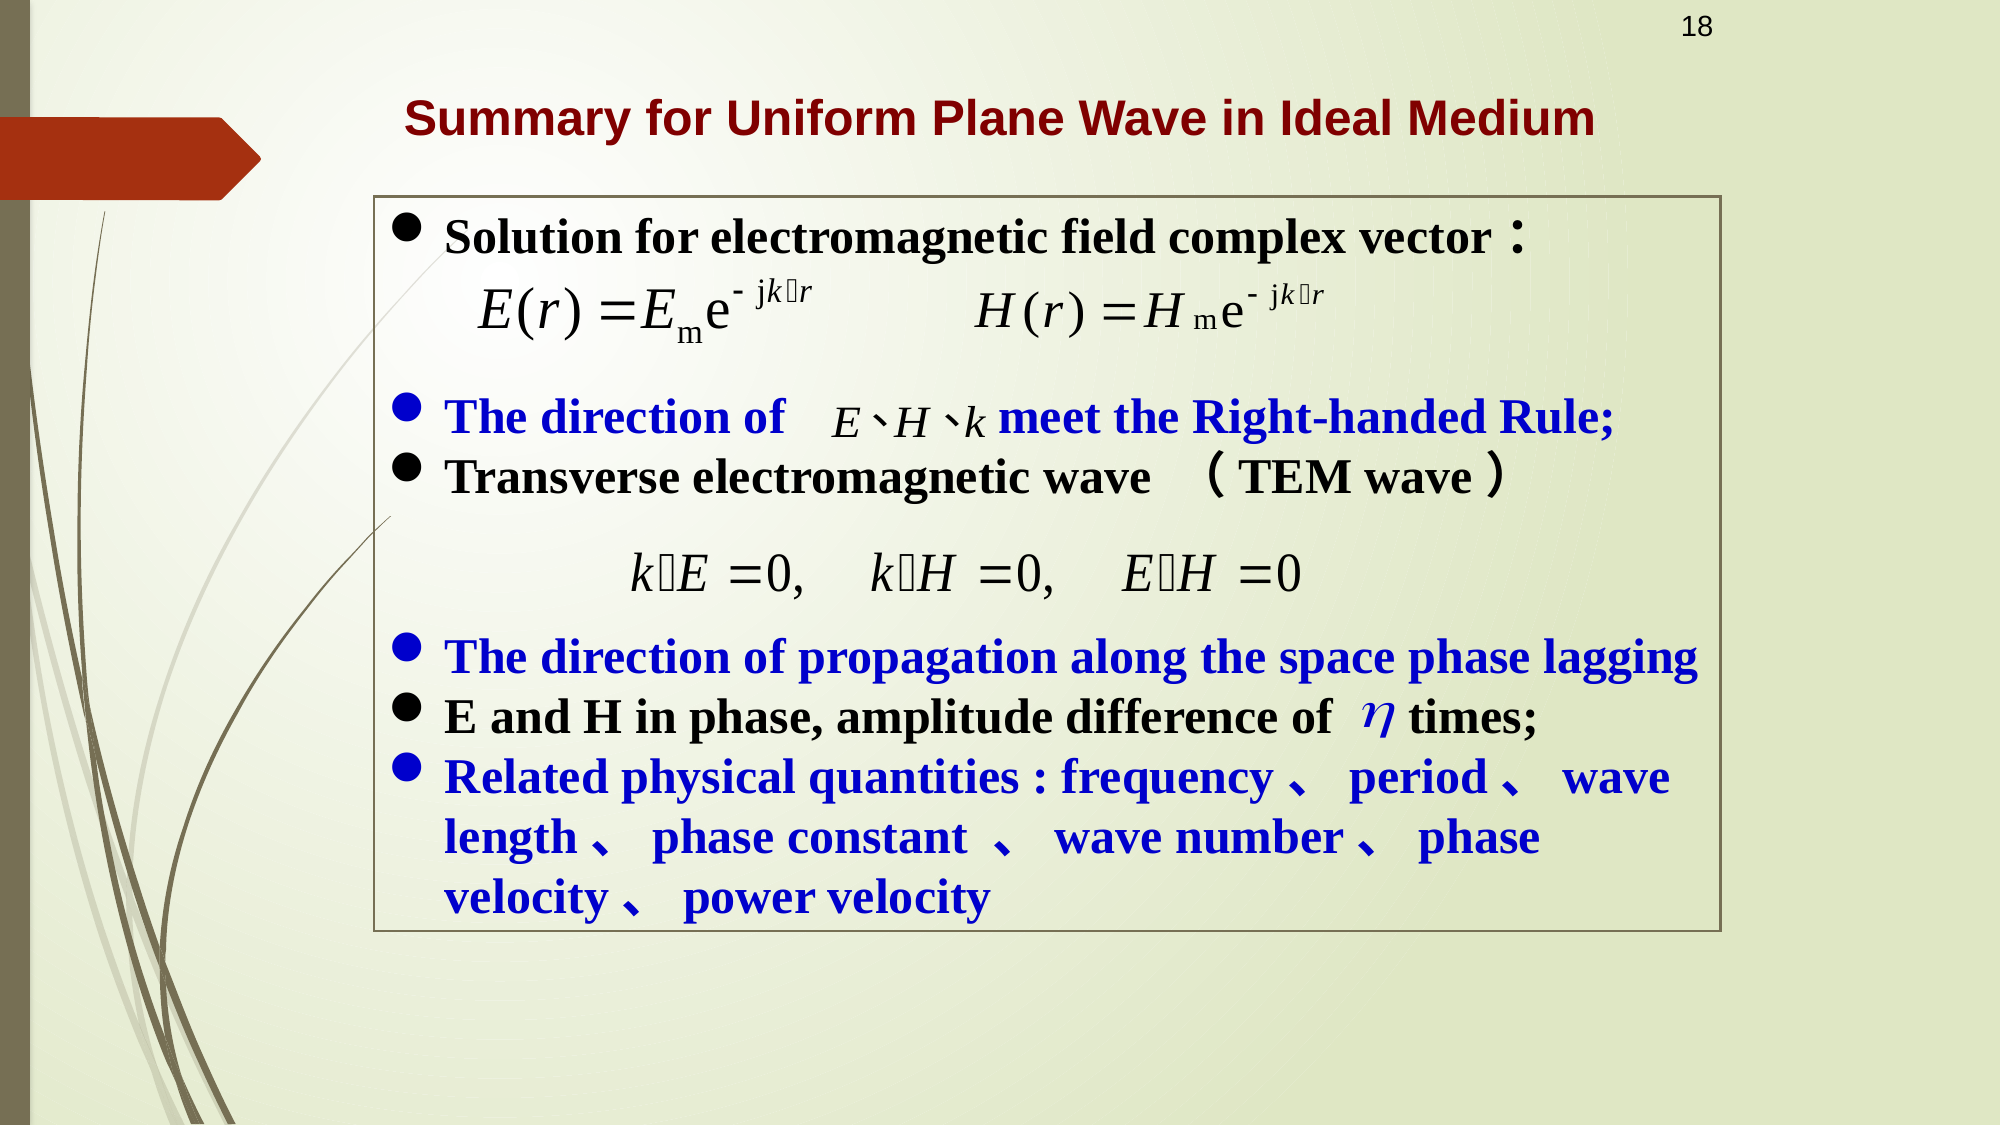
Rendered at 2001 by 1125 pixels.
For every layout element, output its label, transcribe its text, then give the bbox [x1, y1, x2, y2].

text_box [1354, 692, 1404, 747]
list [964, 266, 1333, 346]
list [822, 385, 995, 447]
text_box Solution for electromagnetic field complex vector： The direction of meet the Right-handed Rule; Transverse electromagnetic wave （TEM wave） The direction of propagation along the space phase lagging E and H in phase, amplitude difference of times; Related physical quantities : frequency、period、wave length、phase constant 、wave number、phase velocity、power velocity [373, 196, 1721, 932]
text_box 18 [1555, 0, 1729, 55]
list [467, 259, 823, 355]
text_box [621, 526, 1308, 612]
text_box Summary for Uniform Plane Wave in Ideal Medium [389, 78, 1725, 153]
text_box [915, 727, 935, 764]
